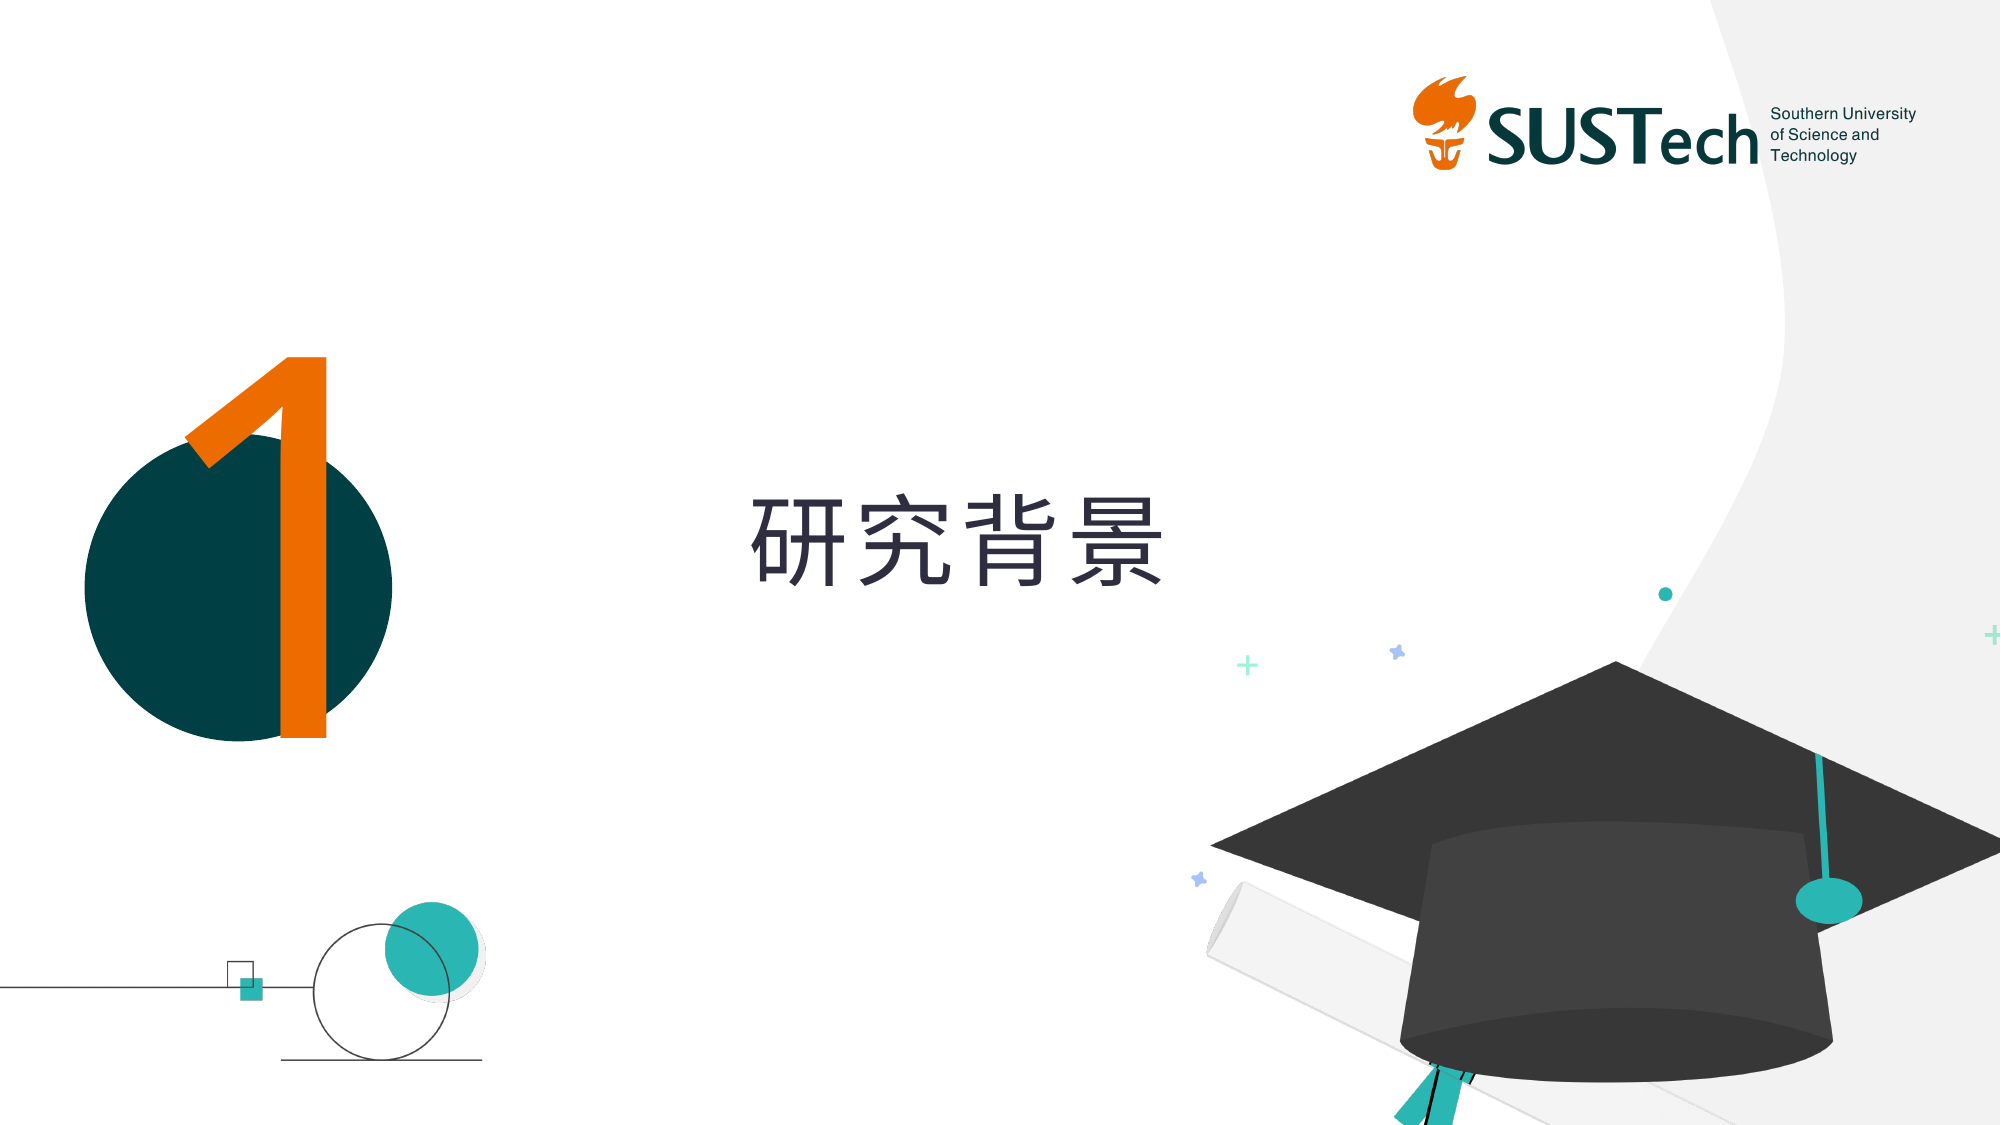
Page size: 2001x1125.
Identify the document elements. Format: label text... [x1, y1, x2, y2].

text_box 研究背景 [673, 471, 1243, 606]
text_box [83, 485, 122, 690]
text_box [1685, 0, 2000, 587]
picture [1191, 587, 2000, 1125]
text_box 1 [122, 198, 458, 853]
picture [0, 902, 486, 1061]
picture [1413, 76, 1916, 170]
